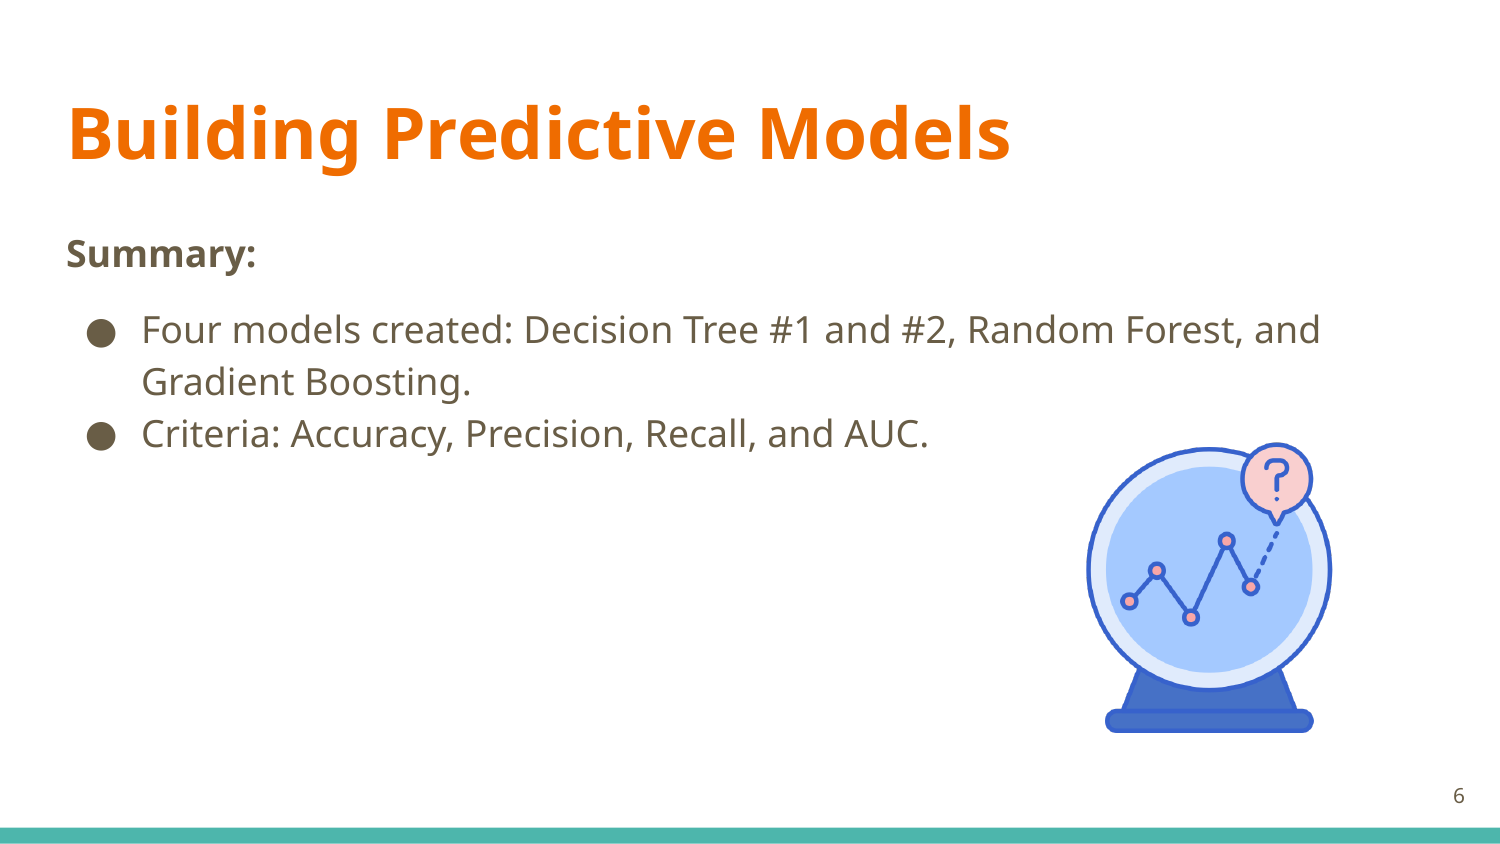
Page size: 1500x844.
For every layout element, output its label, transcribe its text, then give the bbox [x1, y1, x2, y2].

list Summary: Four models created: Decision Tree #1 and #2, Random Forest, and Gradient Boosting. Criteria: Accuracy, Precision, Recall, and AUC. [51, 207, 1449, 750]
title Building Predictive Models [51, 72, 1449, 189]
picture [1062, 441, 1356, 734]
slide_number ‹#› [1389, 764, 1480, 830]
